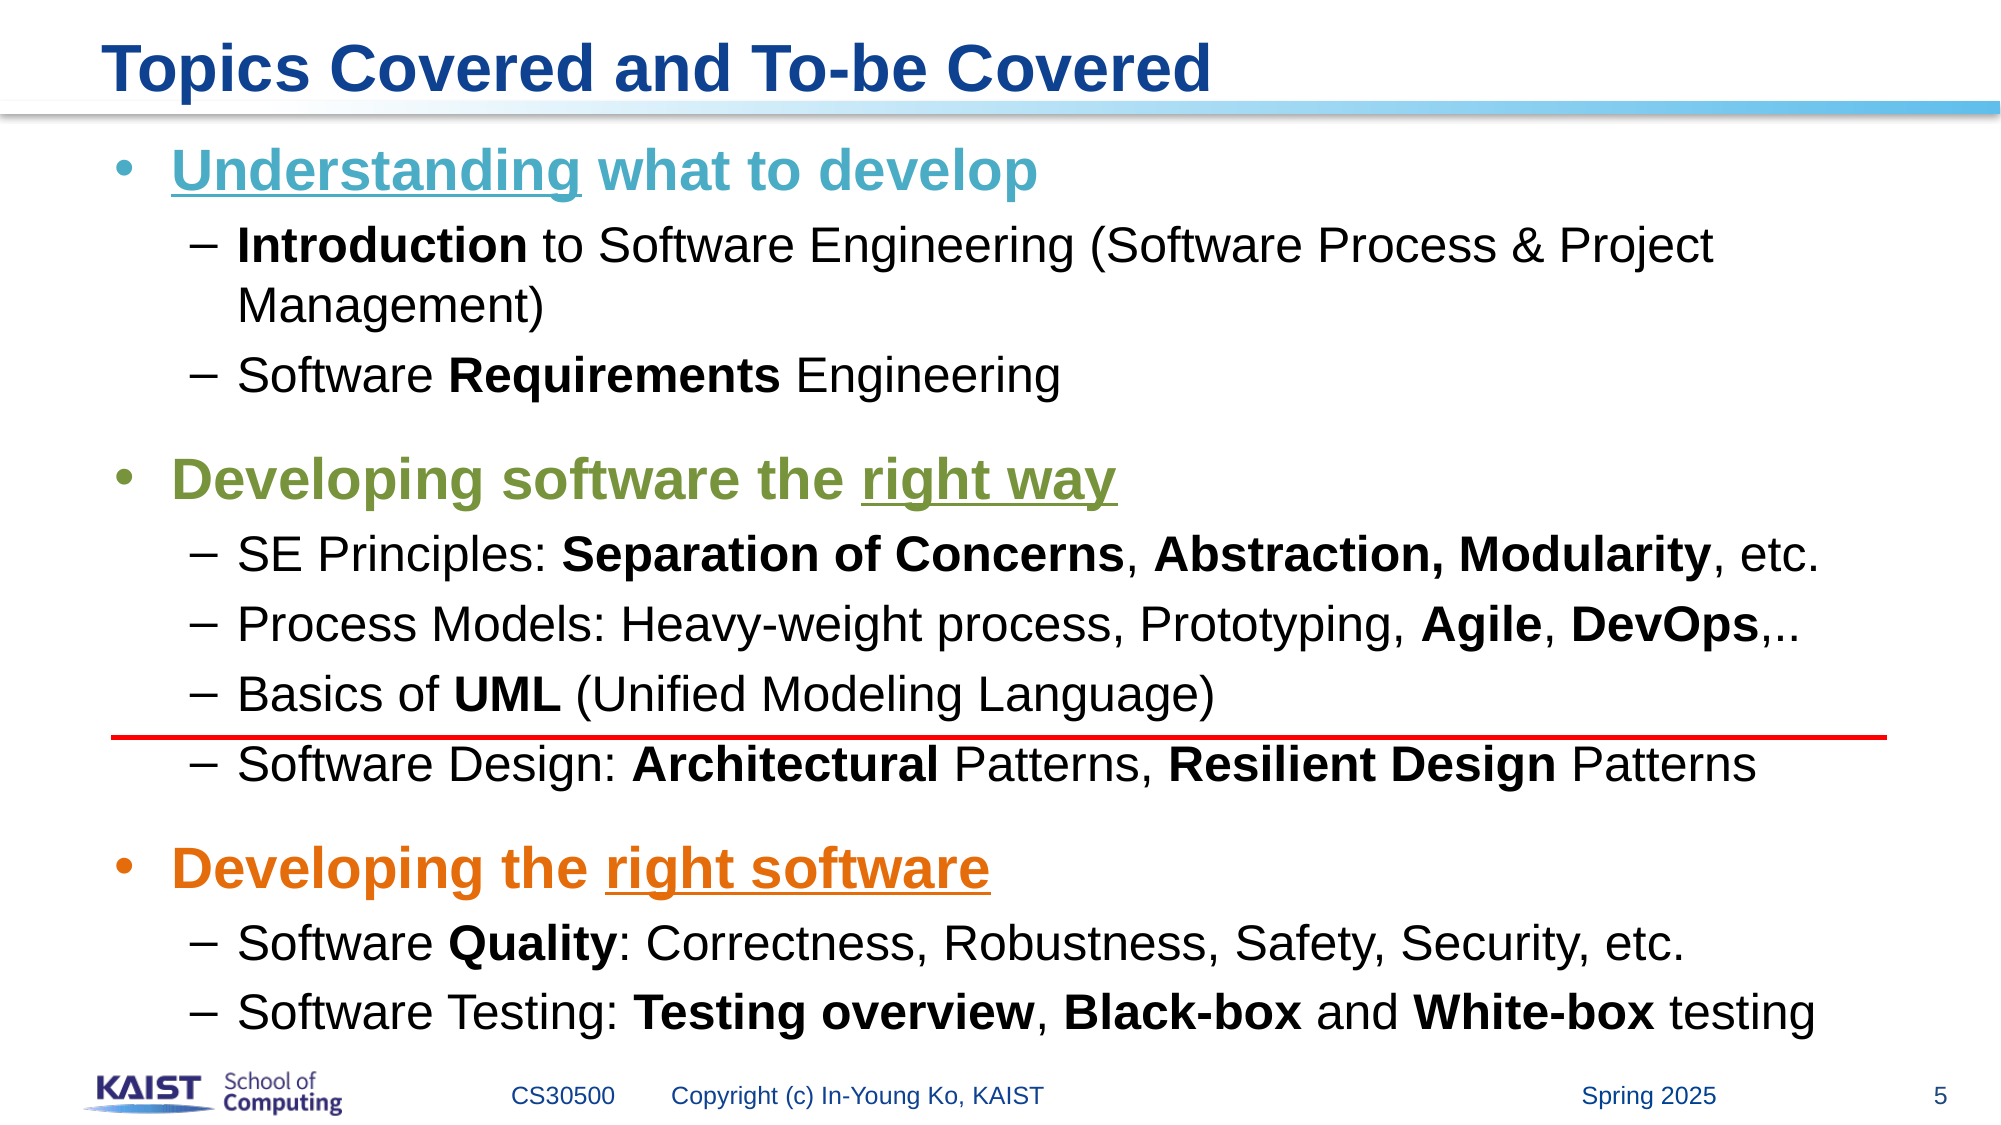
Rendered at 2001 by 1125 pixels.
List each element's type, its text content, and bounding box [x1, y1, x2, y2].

list Understanding what to develop Introduction to Software Engineering (Software Process & Project Management) Software Requirements Engineering Developing software the right way SE Principles: Separation of Concerns, Abstraction, Modularity, etc. Process Models: Heavy-weight process, Prototyping, Agile, DevOps,.. Basics of UML (Unified Modeling Language) Software Design: Architectural Patterns, Resilient Design Patterns Developing the right software Software Quality: Correctness, Robustness, Safety, Security, etc. Software Testing: Testing overview, Black-box and White-box testing [99, 125, 1850, 1081]
title Topics Covered and To-be Covered [86, 19, 1914, 112]
footer CS30500 Copyright (c) In-Young Ko, KAIST [496, 1065, 1517, 1125]
slide_number Spring 2025 [1566, 1064, 1800, 1125]
slide_number 5 [1833, 1065, 1963, 1125]
picture [80, 1054, 342, 1125]
